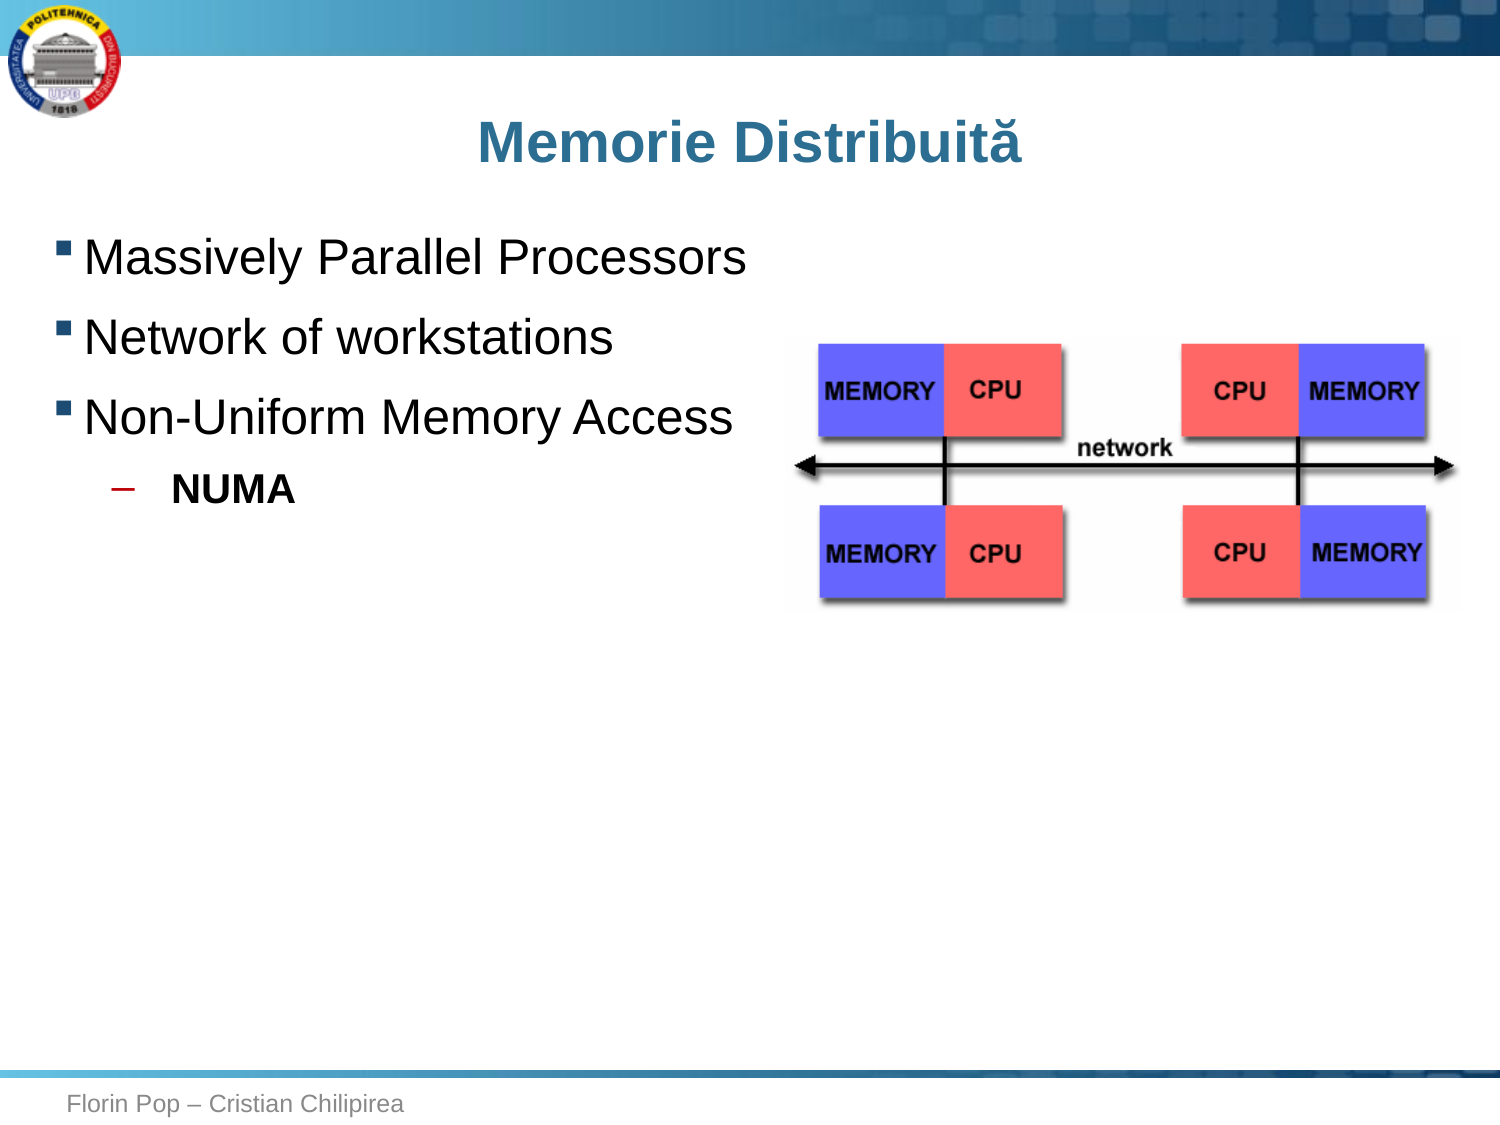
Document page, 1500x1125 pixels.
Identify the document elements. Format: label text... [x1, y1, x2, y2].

title Memorie Distribuită [51, 102, 1449, 178]
picture [0, 1070, 1500, 1078]
picture [0, 0, 1500, 118]
list Massively Parallel Processors Network of workstations Non-Uniform Memory Access NUMA [52, 217, 1451, 1053]
picture [785, 337, 1461, 612]
footer Florin Pop – Cristian Chilipirea [51, 1083, 1157, 1125]
